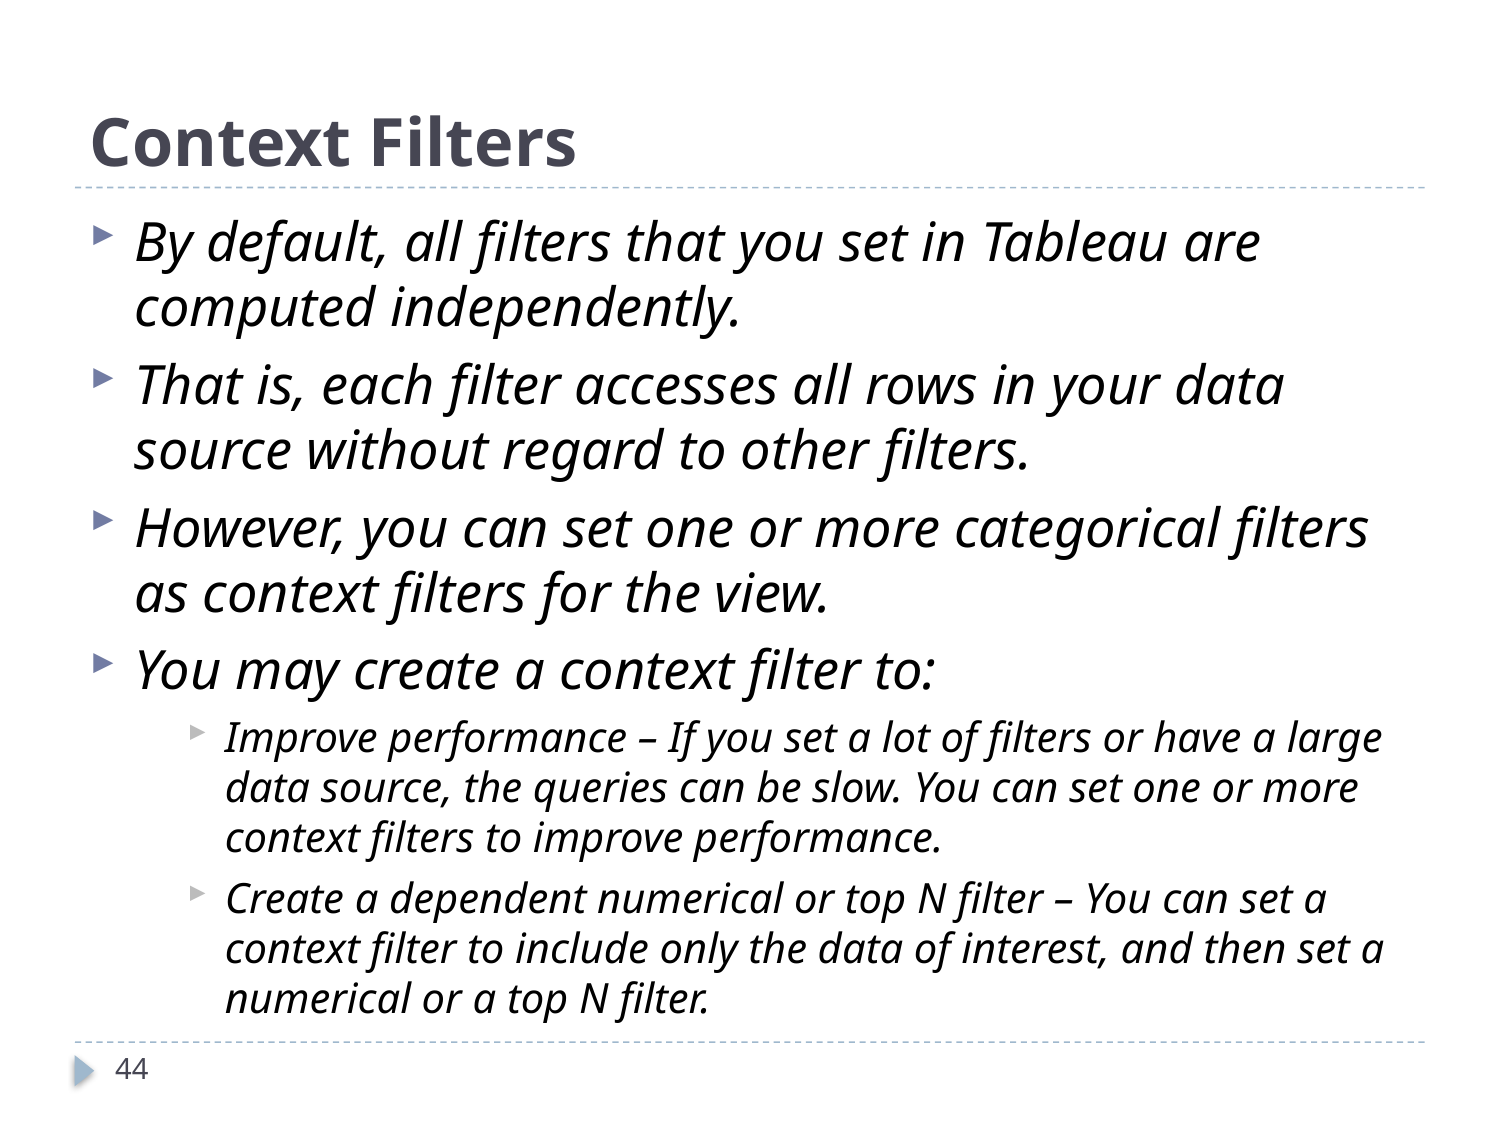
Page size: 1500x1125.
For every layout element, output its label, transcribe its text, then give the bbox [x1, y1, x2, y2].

slide_number 44 [100, 1042, 426, 1103]
list By default, all filters that you set in Tableau are computed independently. That is, each filter accesses all rows in your data source without regard to other filters. However, you can set one or more categorical filters as context filters for the view. You may create a context filter to: Improve performance – If you set a lot of filters or have a large data source, the queries can be slow. You can set one or more context filters to improve performance. Create a dependent numerical or top N filter – You can set a context filter to include only the data of interest, and then set a numerical or a top N filter. [75, 200, 1425, 1038]
title Context Filters [75, 24, 1425, 188]
